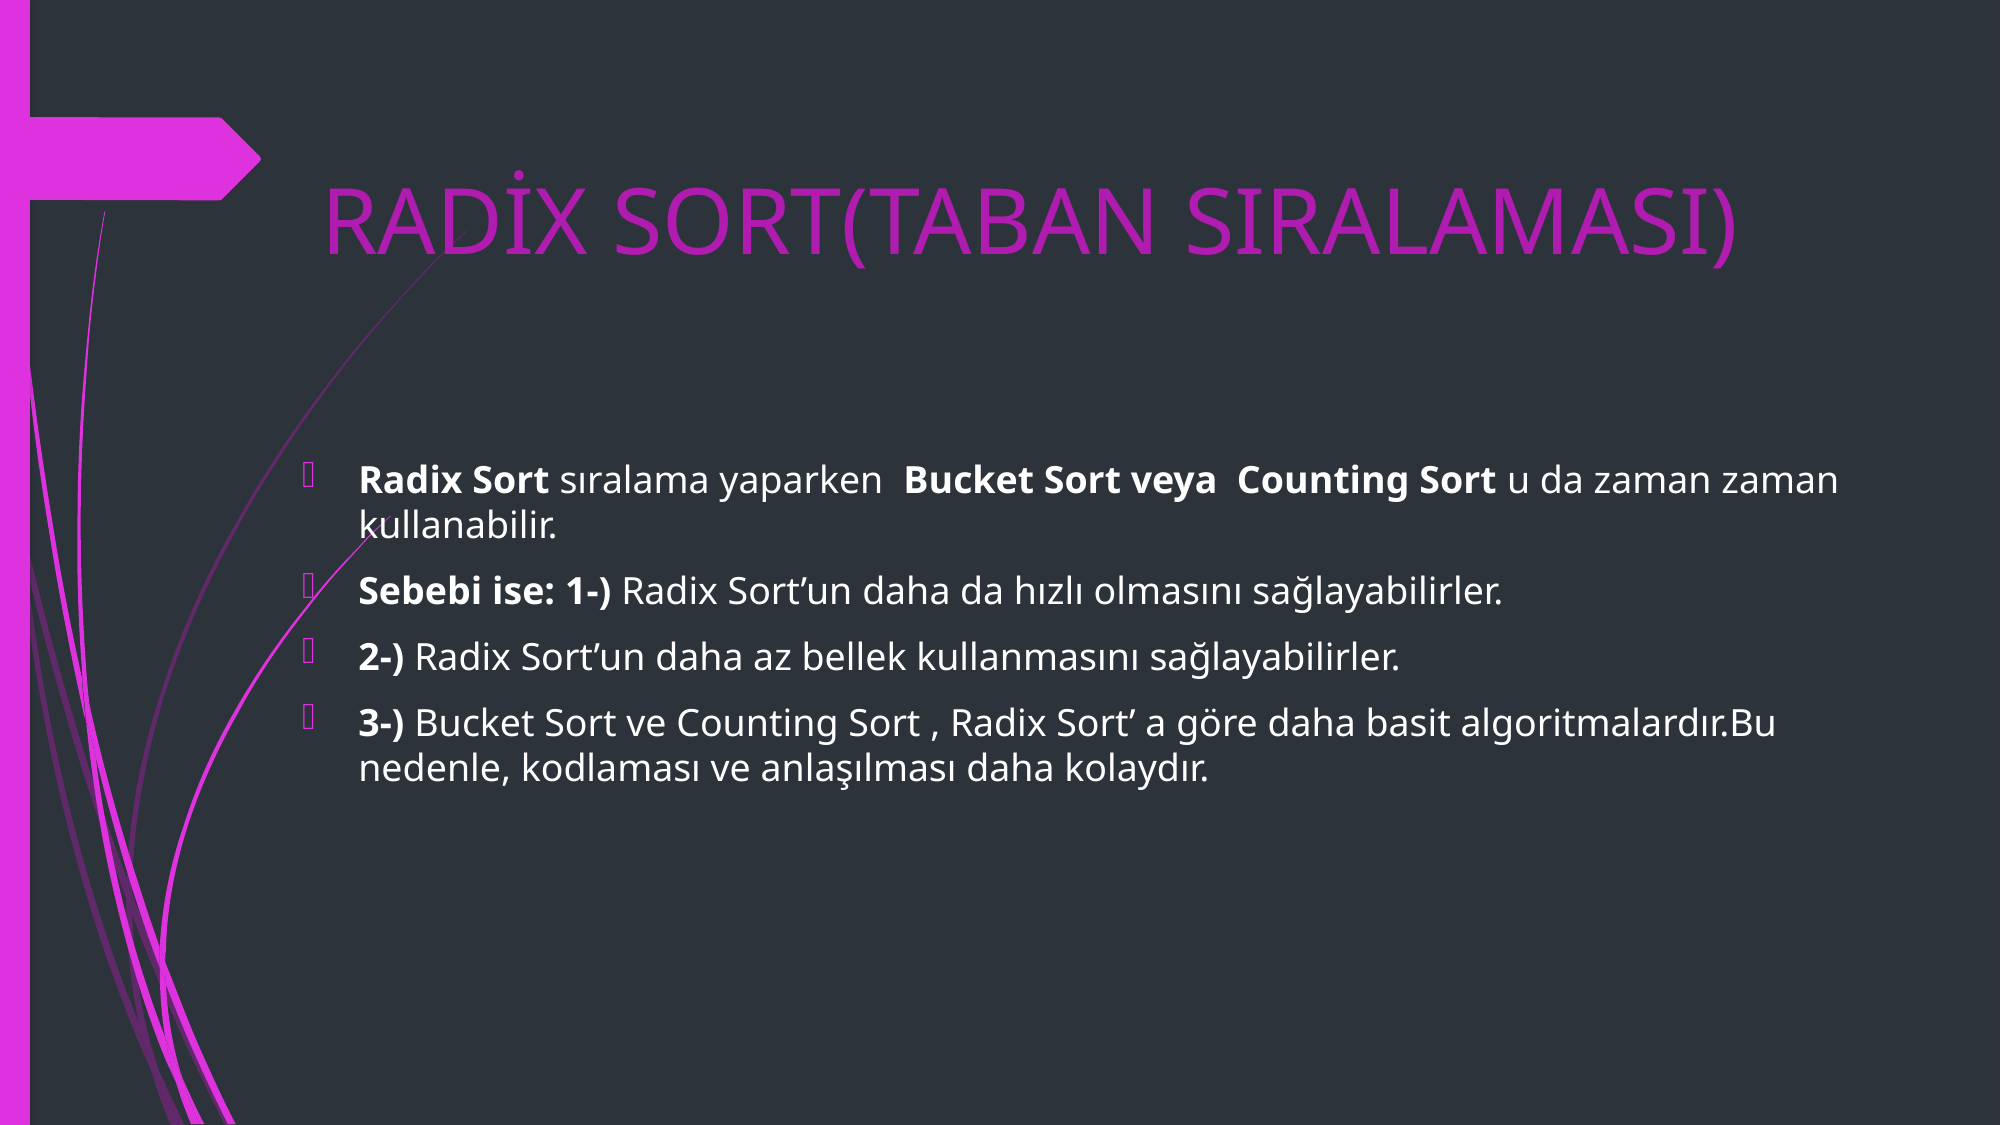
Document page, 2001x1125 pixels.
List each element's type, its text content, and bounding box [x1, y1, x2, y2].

text_box RADİX SORT(TABAN SIRALAMASI) [306, 155, 1769, 280]
list Radix Sort sıralama yaparken Bucket Sort veya Counting Sort u da zaman zaman kullanabilir. Sebebi ise: 1-) Radix Sort’un daha da hızlı olmasını sağlayabilirler. 2-) Radix Sort’un daha az bellek kullanmasını sağlayabilirler. 3-) Bucket Sort ve Counting Sort , Radix Sort’ a göre daha basit algoritmalardır.Bu nedenle, kodlaması ve anlaşılması daha kolaydır. [287, 448, 1888, 970]
